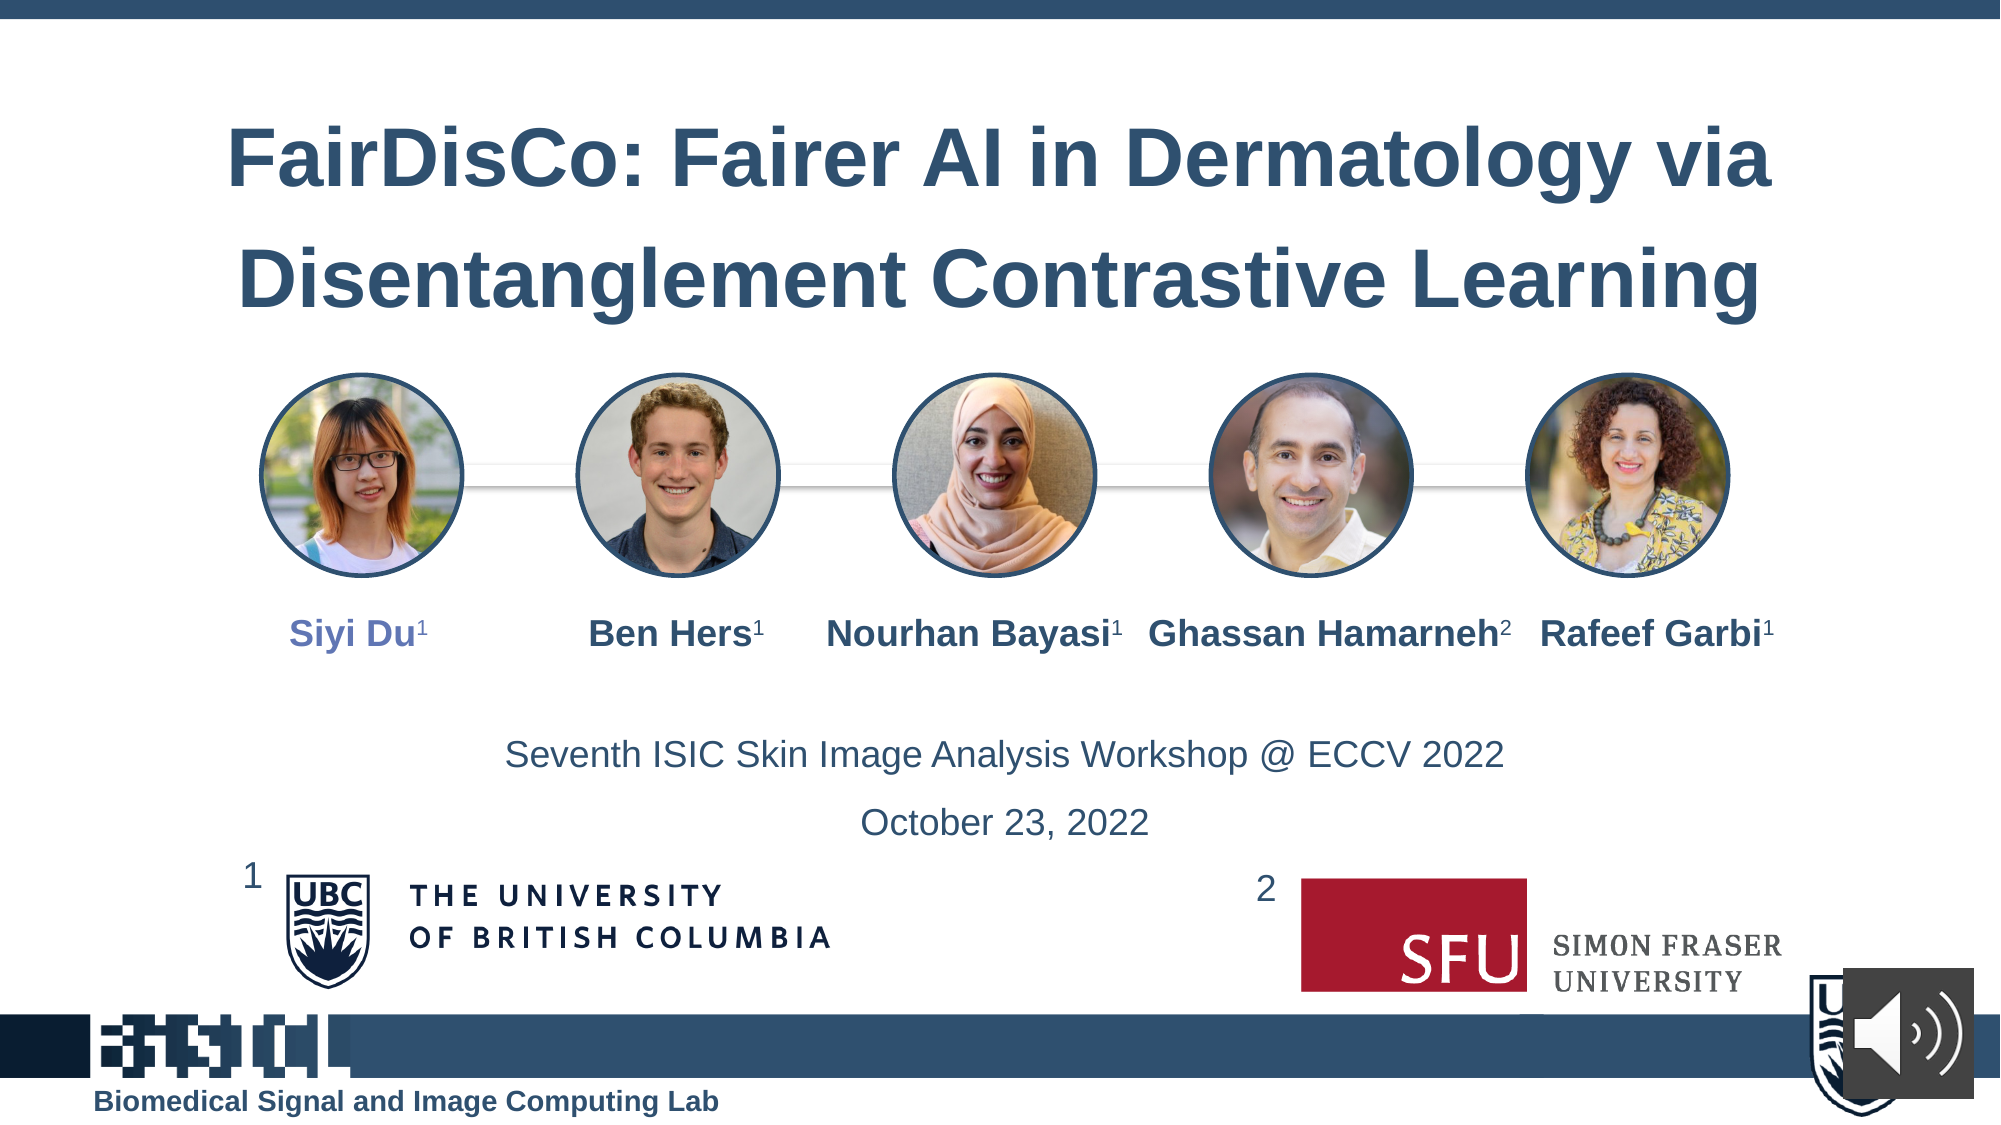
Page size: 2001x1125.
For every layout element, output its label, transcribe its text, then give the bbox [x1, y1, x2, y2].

picture [289, 1098, 296, 1108]
text_box Nourhan Bayasi1 [802, 601, 1109, 662]
picture [468, 1098, 475, 1108]
text_box [578, 484, 779, 576]
text_box 1 [227, 843, 285, 903]
text_box Siyi Du1 [252, 601, 466, 662]
picture [646, 1098, 653, 1108]
picture [576, 1098, 582, 1108]
text_box Rafeef Garbi1 [1484, 601, 1830, 662]
text_box Seventh ISIC Skin Image Analysis Workshop @ ECCV 2022 October 23, 2022 [83, 700, 1927, 851]
text_box Ghassan Hamarneh2 [1109, 601, 1484, 662]
text_box [894, 374, 1096, 474]
text_box [894, 484, 1095, 576]
text_box [577, 374, 779, 474]
text_box [1211, 484, 1412, 576]
text_box [1210, 374, 1412, 474]
title FairDisCo: Fairer AI in Dermatology via Disentanglement Contrastive Learning [94, 46, 1906, 361]
text_box [261, 374, 463, 576]
text_box Ben Hers1 [570, 601, 783, 662]
text_box [1527, 374, 1729, 576]
text_box 2 [1240, 856, 1298, 917]
picture [0, 856, 2000, 1117]
